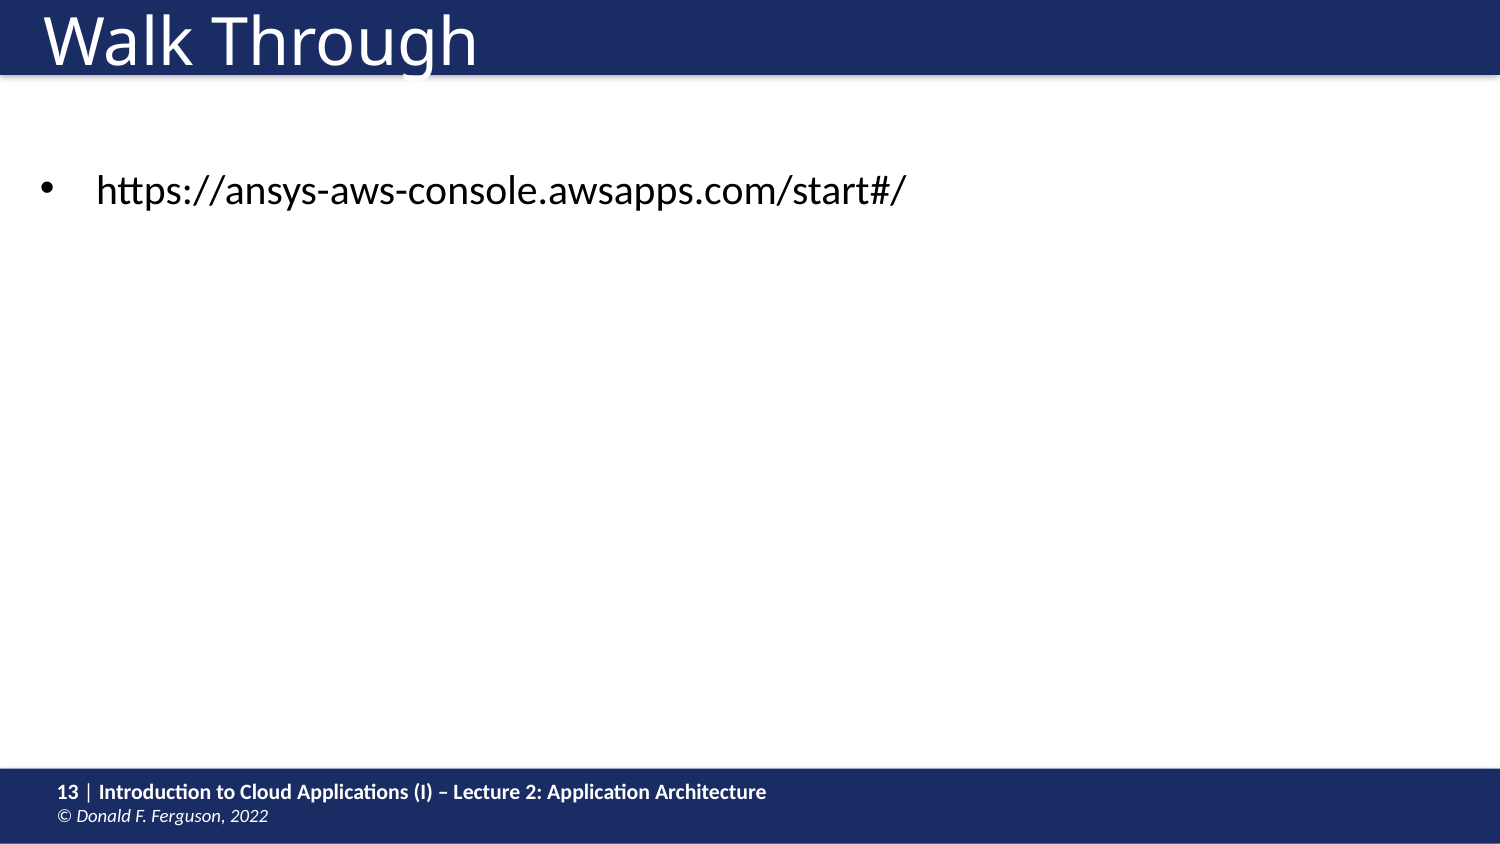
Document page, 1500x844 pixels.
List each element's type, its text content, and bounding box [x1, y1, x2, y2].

list https://ansys-aws-console.awsapps.com/start#/ [24, 96, 1475, 760]
title Walk Through [28, 0, 1450, 73]
